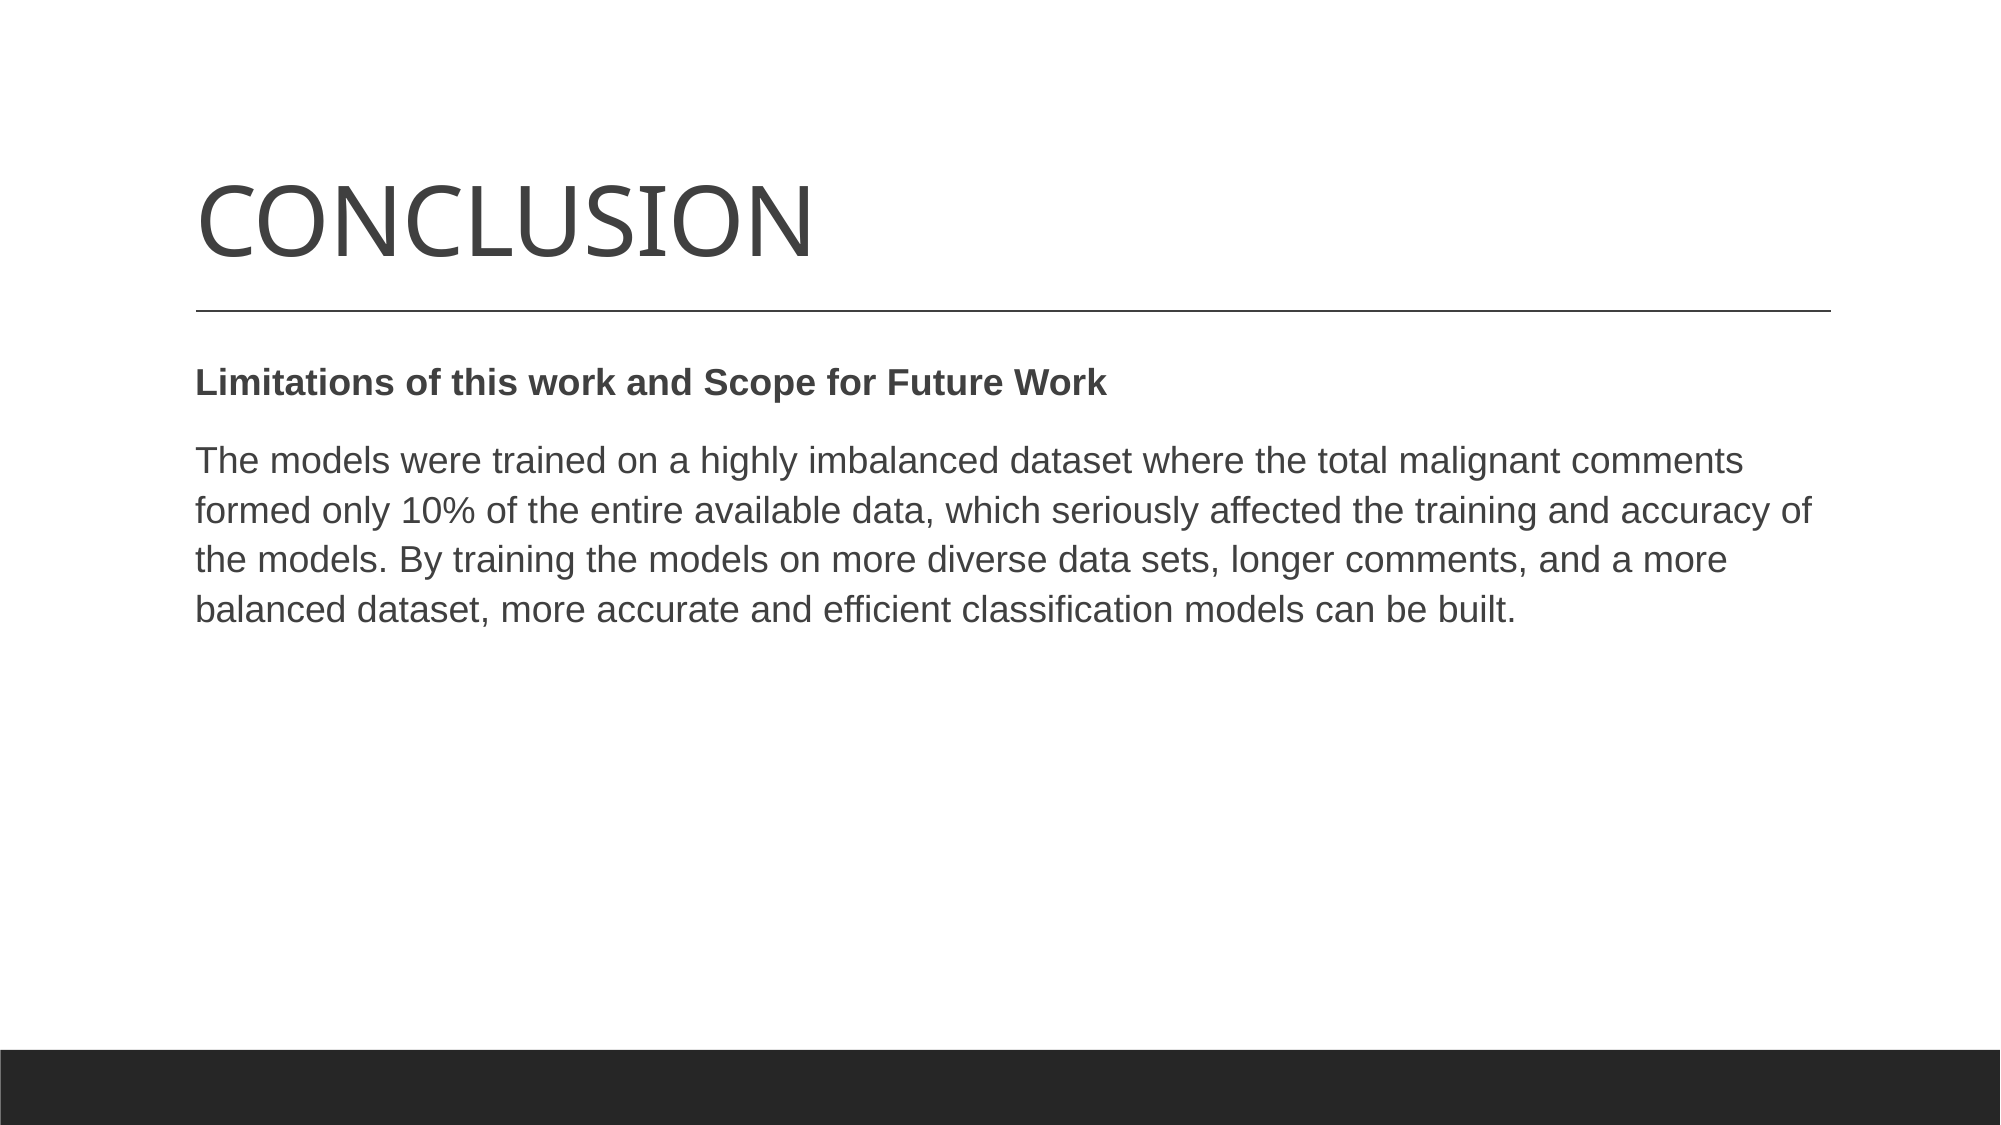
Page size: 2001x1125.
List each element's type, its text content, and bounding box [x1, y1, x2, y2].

title CONCLUSION [180, 47, 1830, 285]
list Limitations of this work and Scope for Future Work The models were trained on a highly imbalanced dataset where the total malignant comments formed only 10% of the entire available data, which seriously affected the training and accuracy of the models. By training the models on more diverse data sets, longer comments, and a more balanced dataset, more accurate and efficient classification models can be built. [180, 345, 1830, 963]
